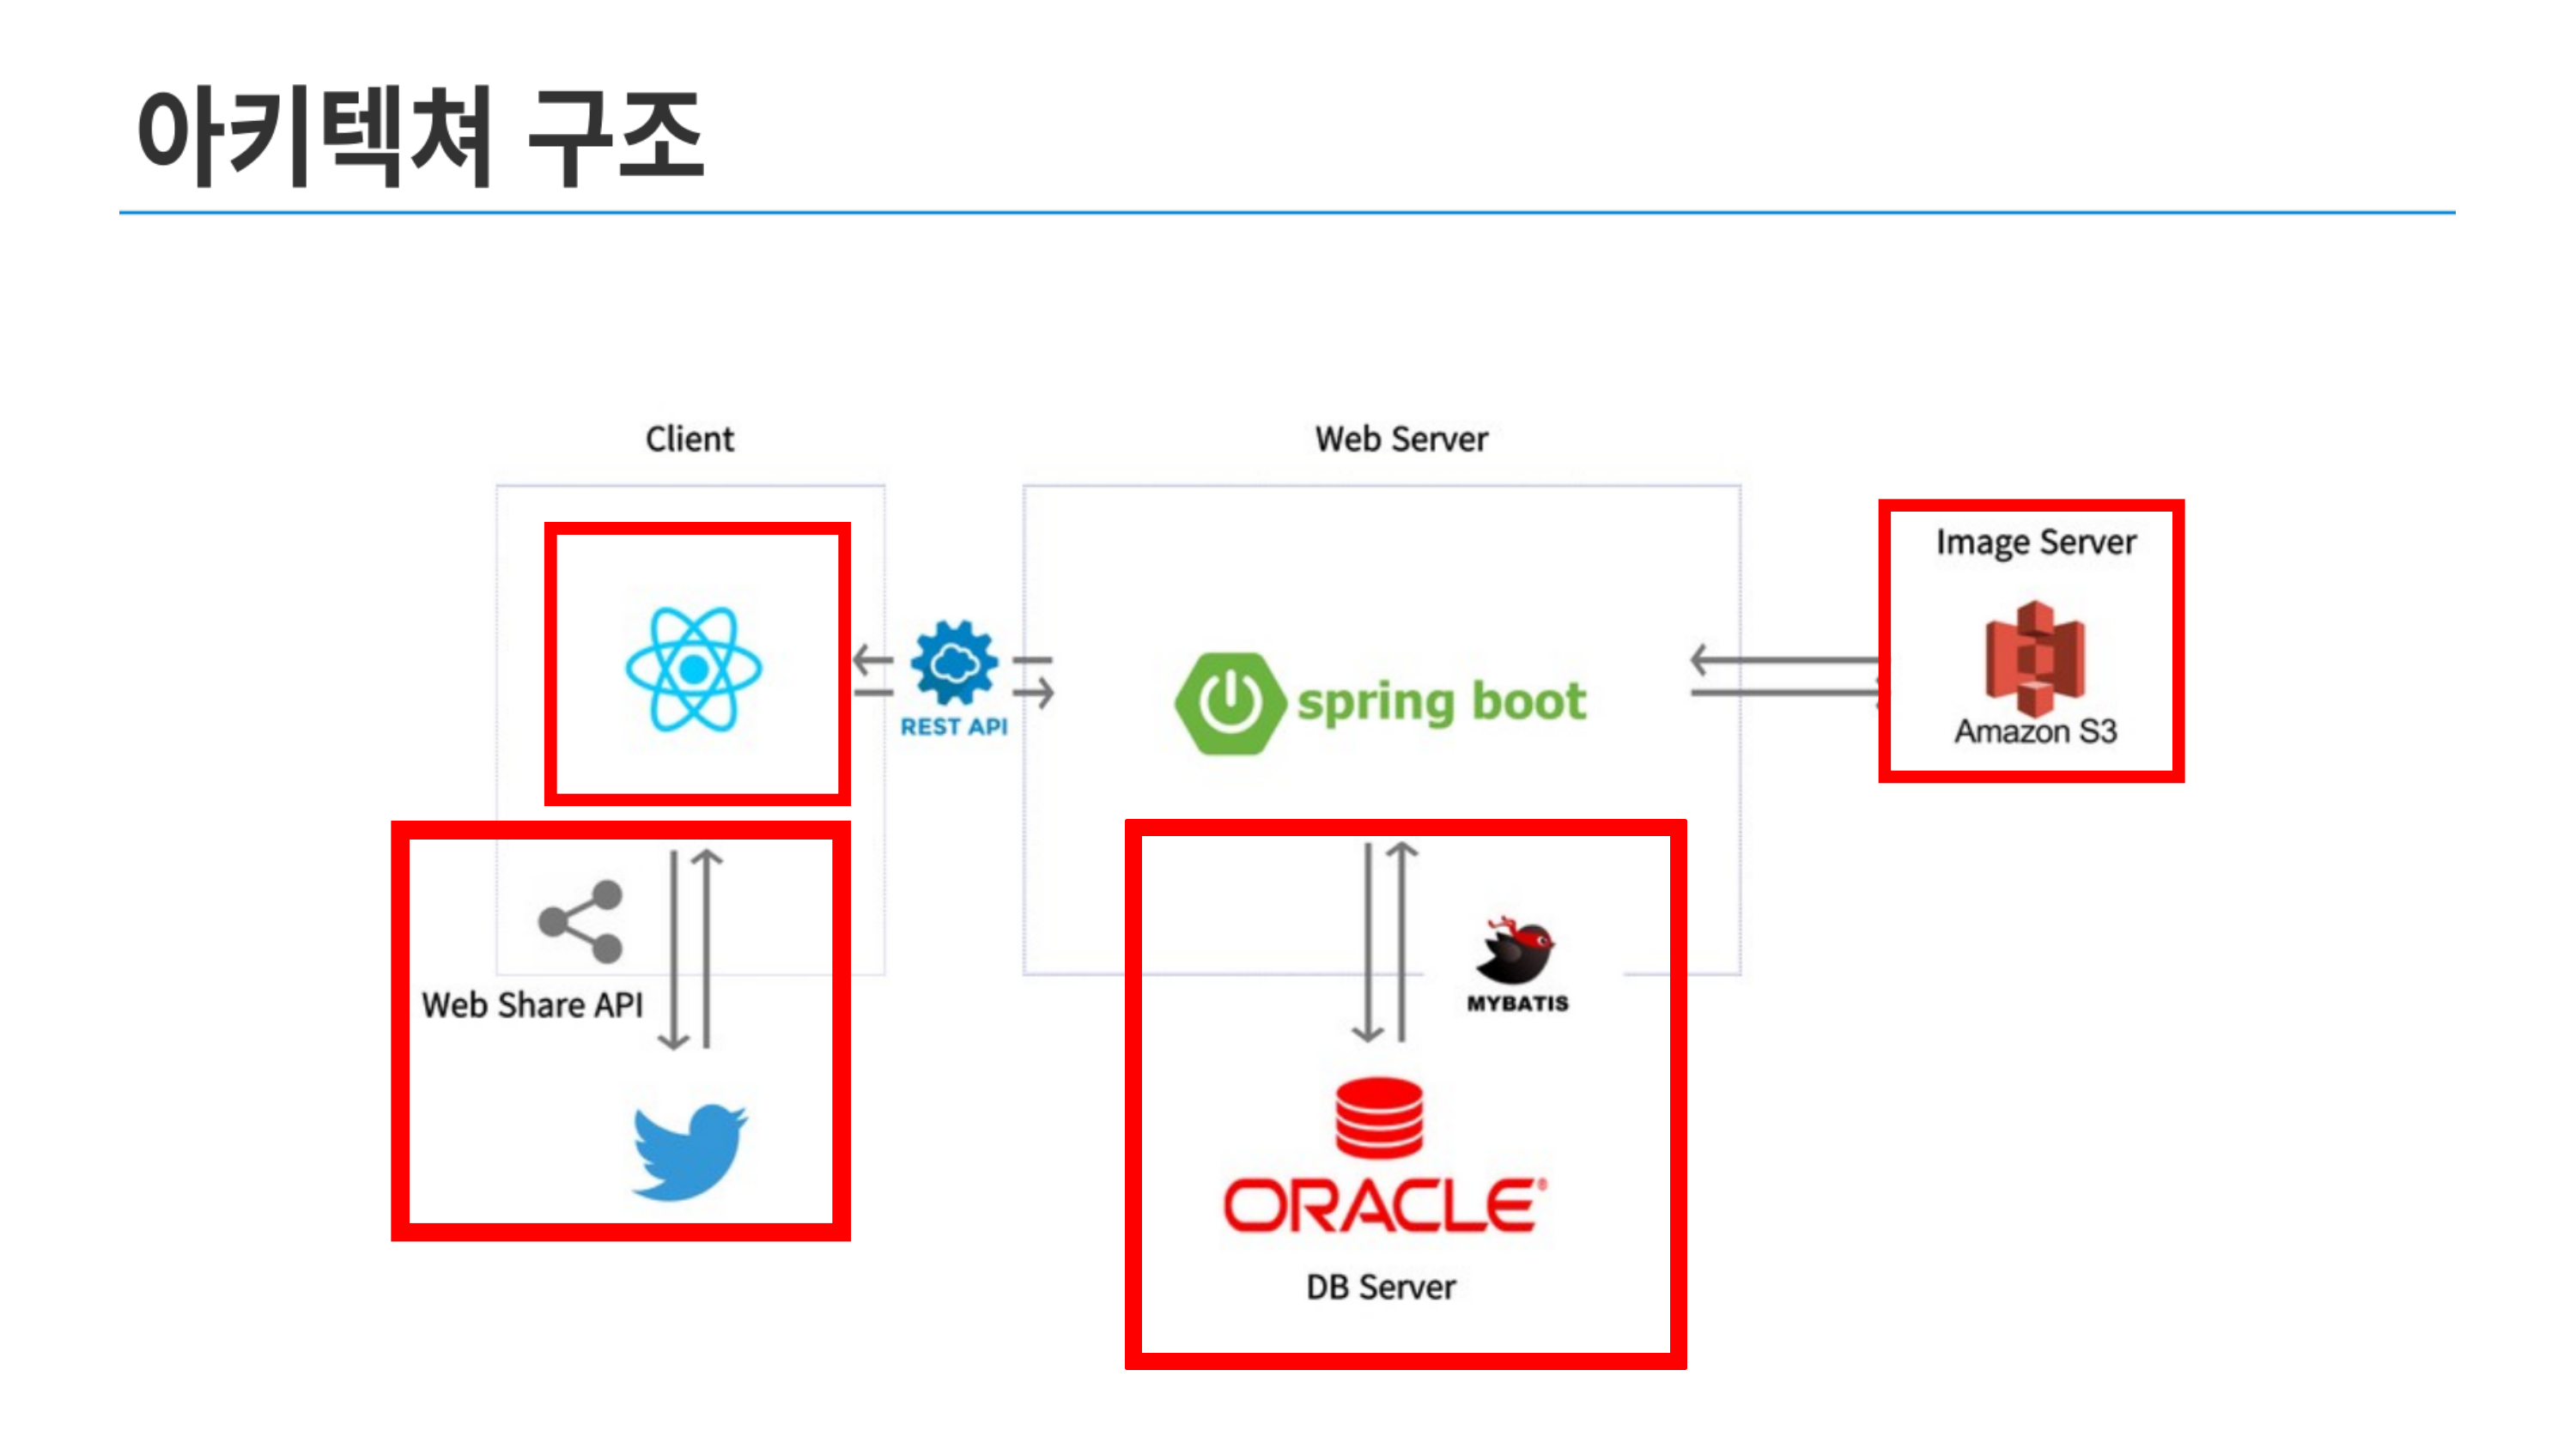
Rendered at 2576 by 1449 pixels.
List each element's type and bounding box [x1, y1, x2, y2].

text_box [227, 255, 2349, 1449]
text_box [815, 206, 2456, 220]
picture [97, 15, 811, 318]
